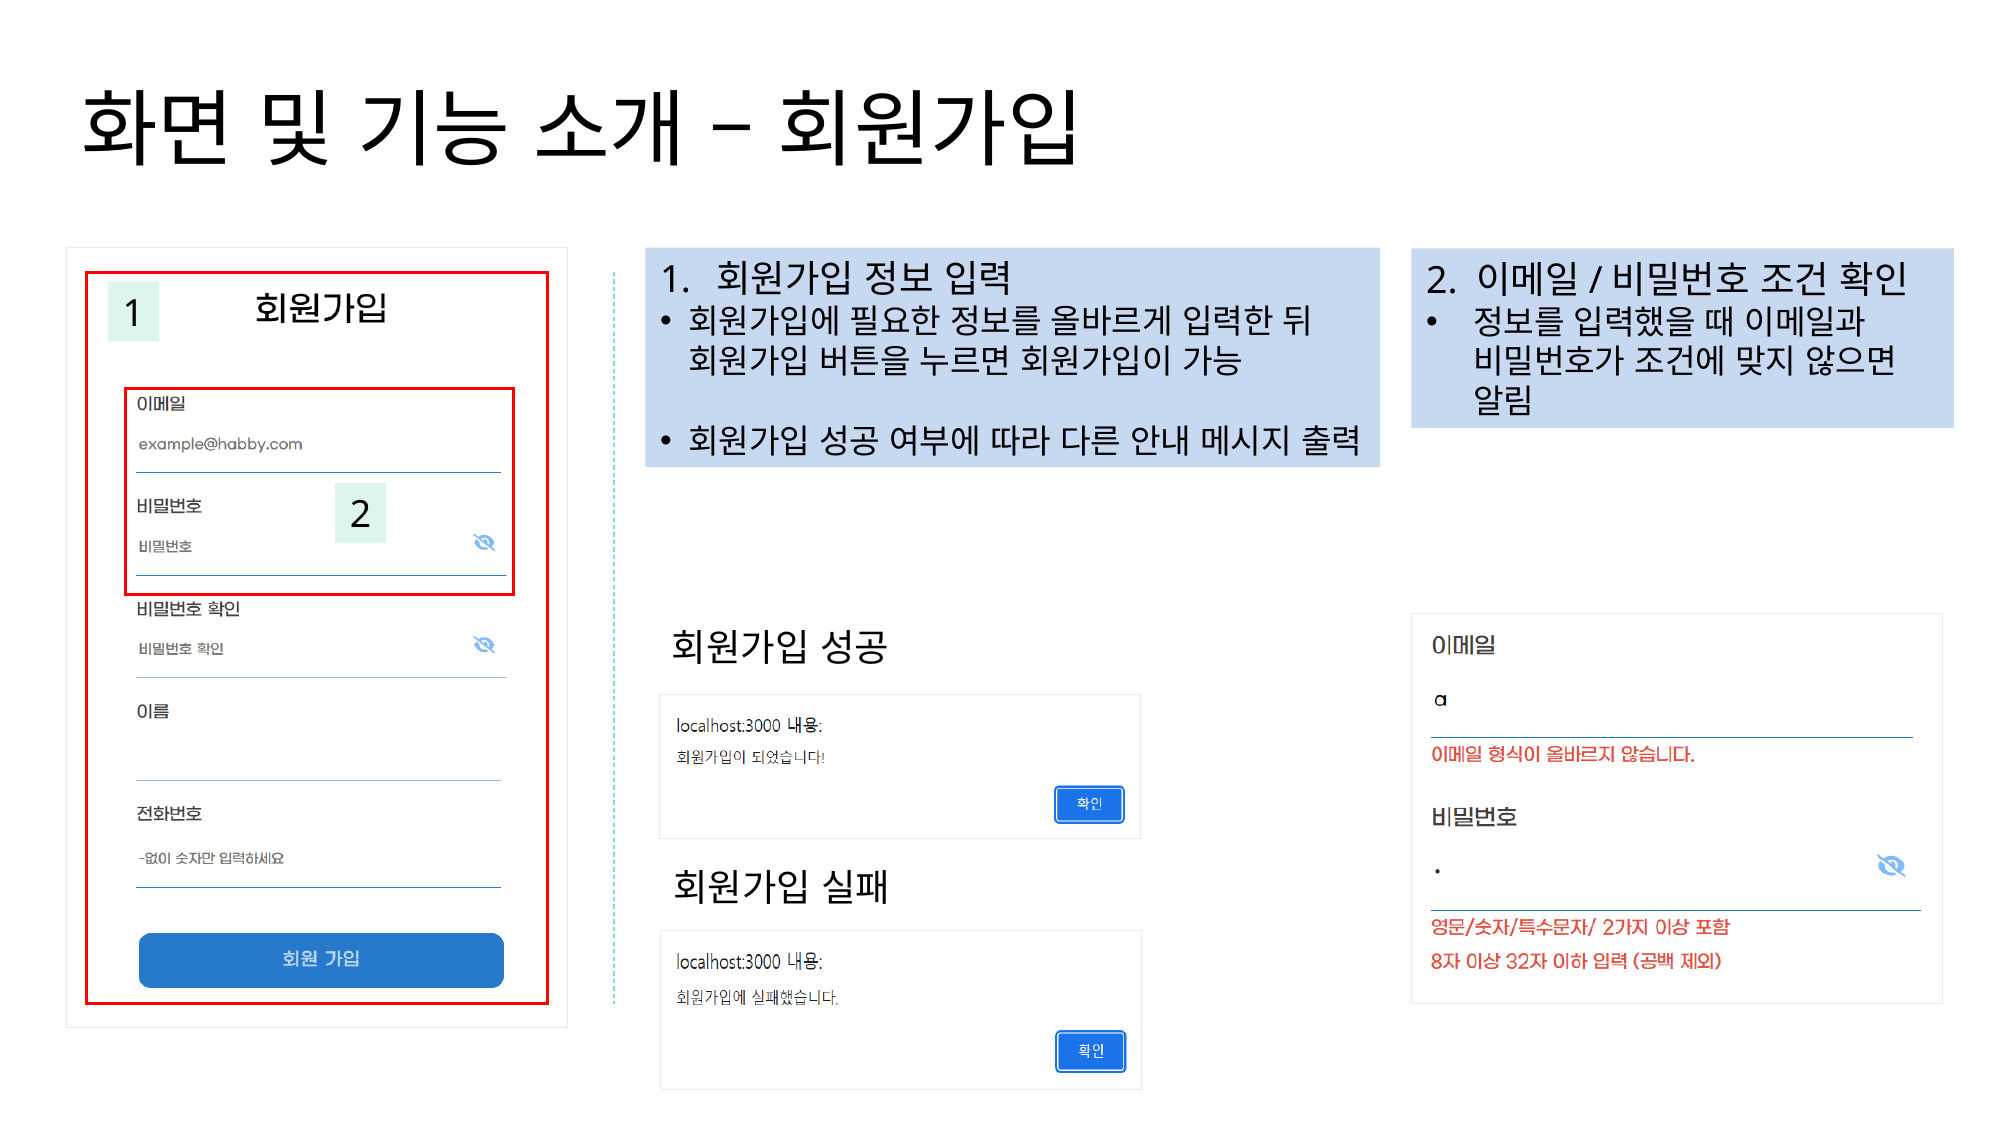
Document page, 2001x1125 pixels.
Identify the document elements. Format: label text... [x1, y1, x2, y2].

picture [1411, 613, 1943, 1004]
picture [660, 930, 1142, 1090]
picture [659, 694, 1141, 839]
text_box 화면 및 기능 소개 – 회원가입 [66, 68, 1792, 188]
text_box 2. 이메일/비밀번호 조건 확인 정보를 입력했을 때 이메일과 비밀번호가 조건에 맞지 않으면 알림 [1411, 248, 1954, 428]
text_box 회원가입 성공 [656, 616, 1084, 677]
text_box 회원가입 실패 [658, 856, 1086, 917]
text_box 회원가입 정보 입력 회원가입에 필요한 정보를 올바르게 입력한 뒤 회원가입 버튼을 누르면 회원가입이 가능 회원가입 성공 여부에 따라 다른 안내 메시지 출력 [645, 247, 1381, 468]
picture [66, 247, 568, 1028]
